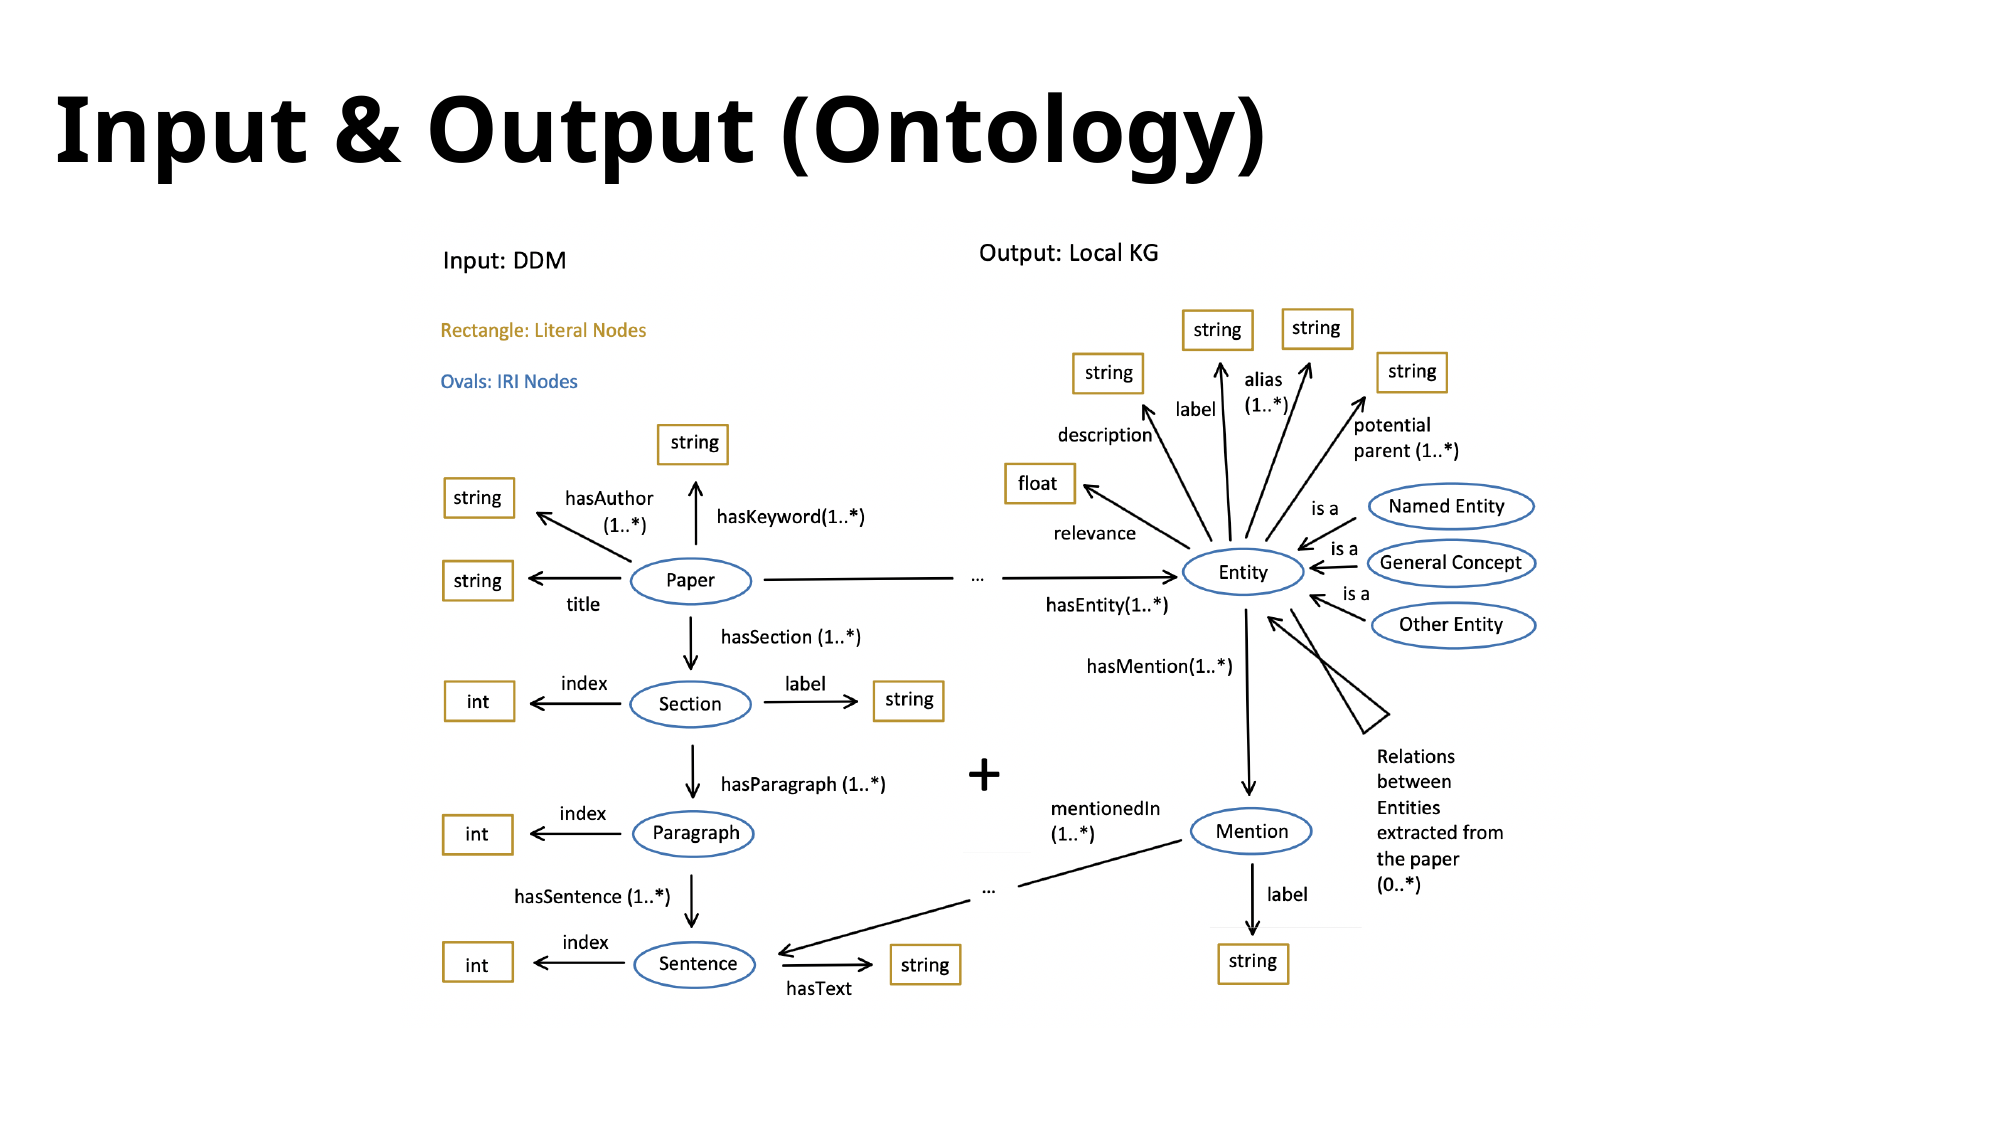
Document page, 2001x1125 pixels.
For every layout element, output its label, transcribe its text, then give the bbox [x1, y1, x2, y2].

picture [399, 216, 1601, 1028]
text_box Input & Output (Ontology) [40, 23, 1766, 242]
